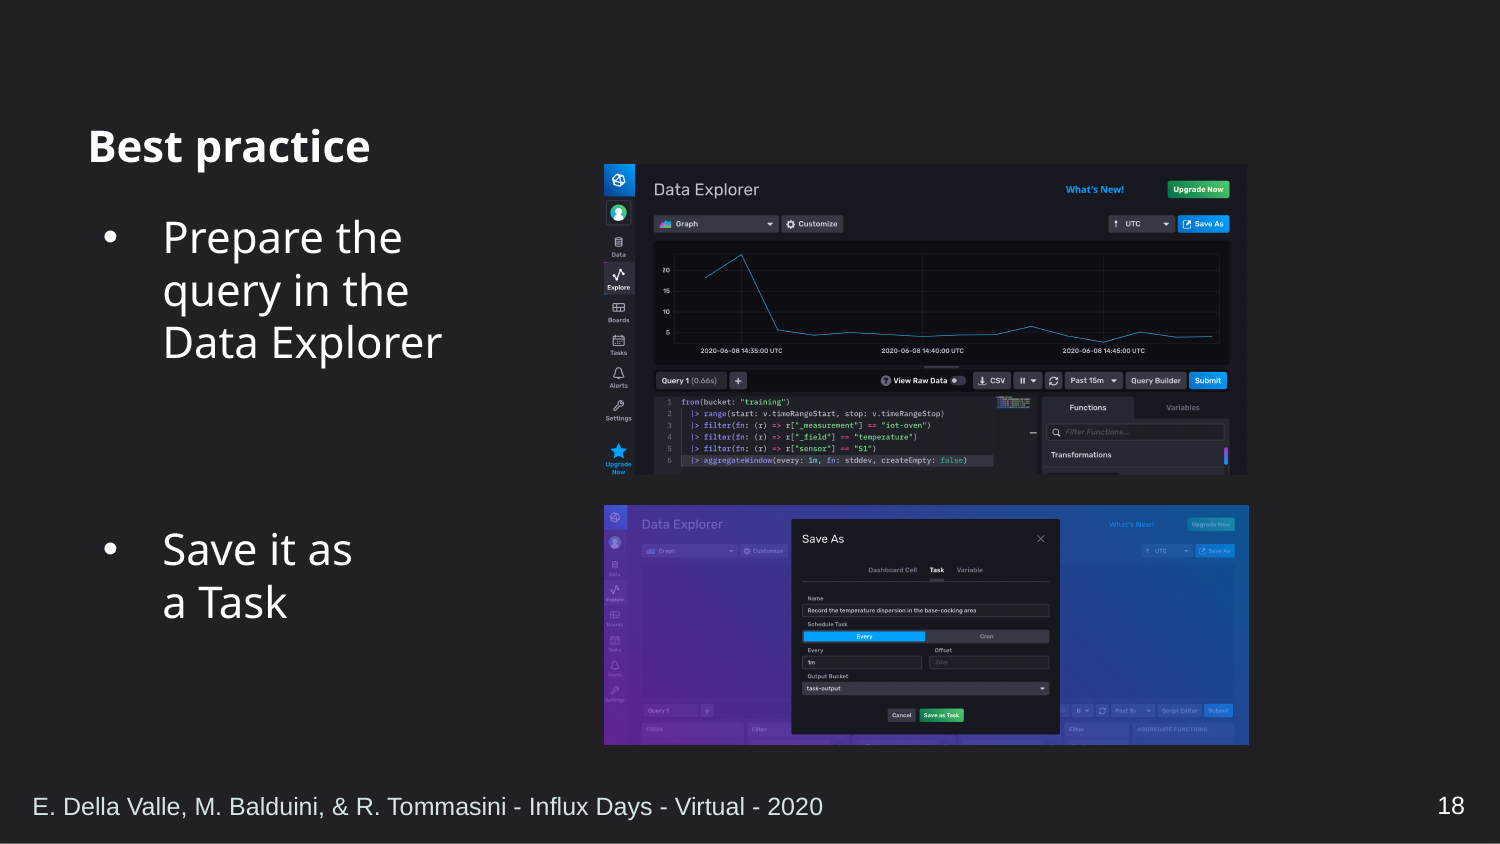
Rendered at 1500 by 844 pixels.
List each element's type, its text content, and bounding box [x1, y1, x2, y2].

footer E. Della Valle, M. Balduini, & R. Tommasini - Influx Days - Virtual - 2020 [17, 783, 1135, 828]
title Best practice [76, 99, 1423, 196]
list Prepare the query in the Data Explorer Save it as a Task [76, 204, 1423, 761]
picture [603, 164, 1249, 475]
slide_number 18 [1142, 782, 1481, 828]
picture [603, 504, 1250, 745]
